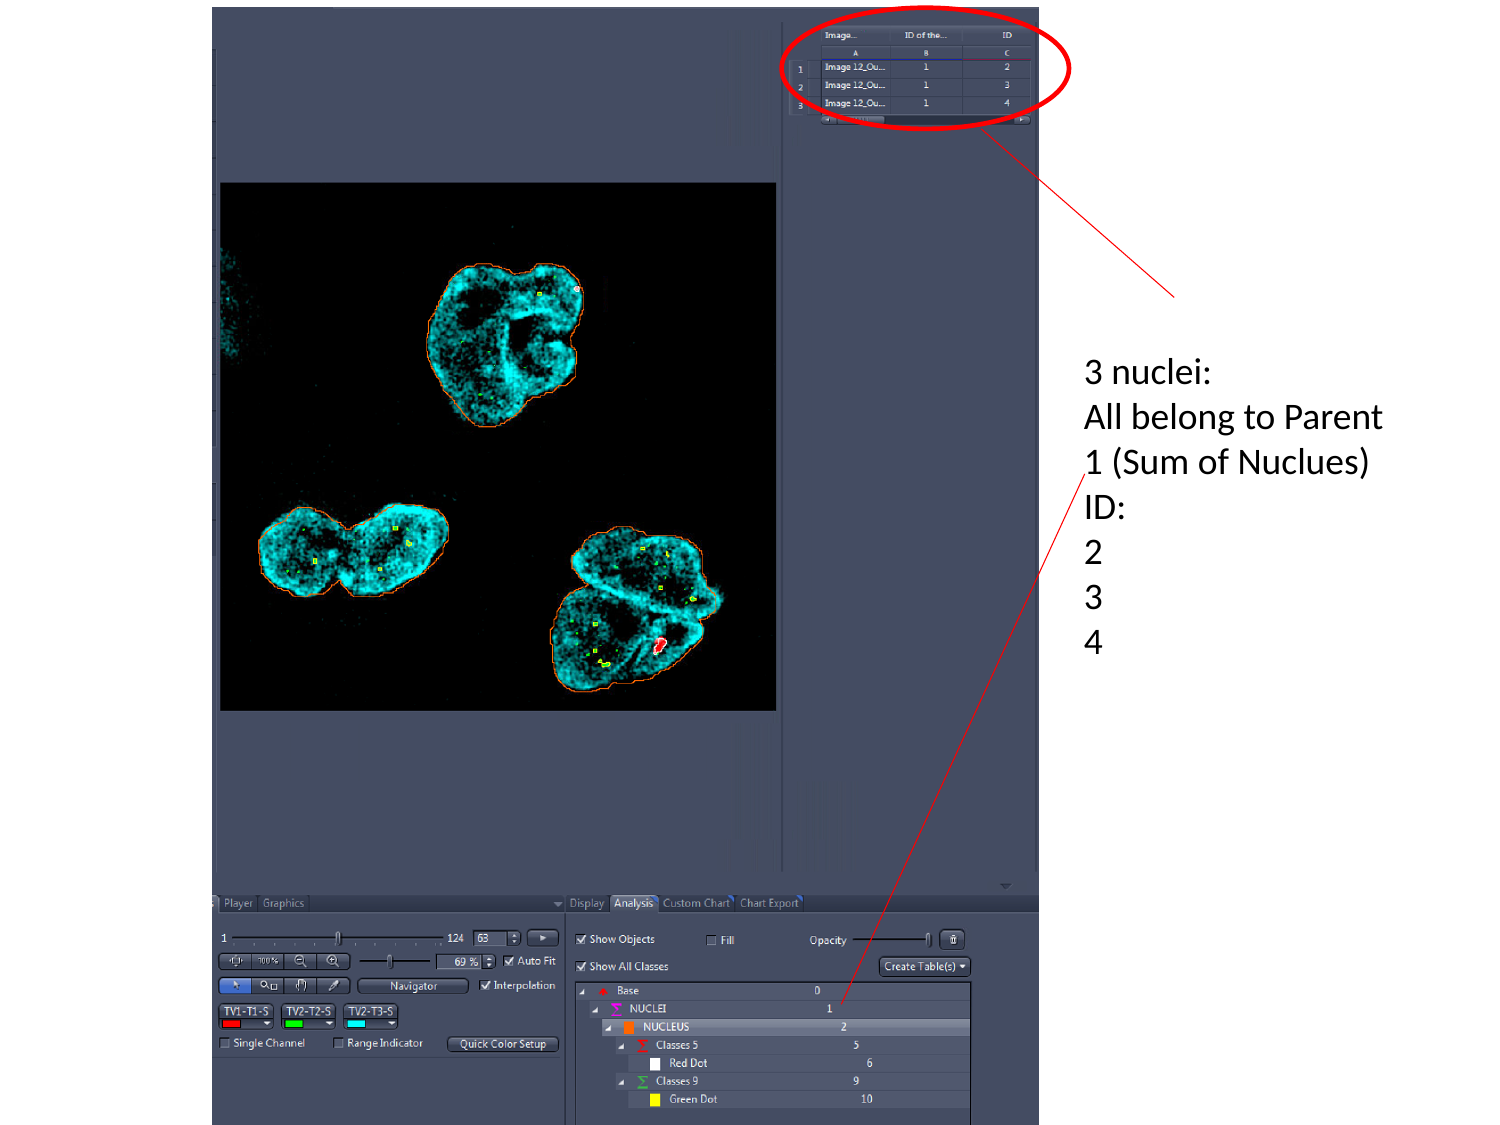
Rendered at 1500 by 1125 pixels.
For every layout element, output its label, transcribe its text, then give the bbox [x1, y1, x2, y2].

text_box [981, 128, 1175, 298]
text_box [1039, 30, 1071, 107]
picture [212, 7, 1039, 1125]
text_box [841, 473, 1085, 1005]
text_box 3 nuclei: All belong to Parent 1 (Sum of Nuclues) ID: 2 3 4 [1068, 339, 1422, 670]
